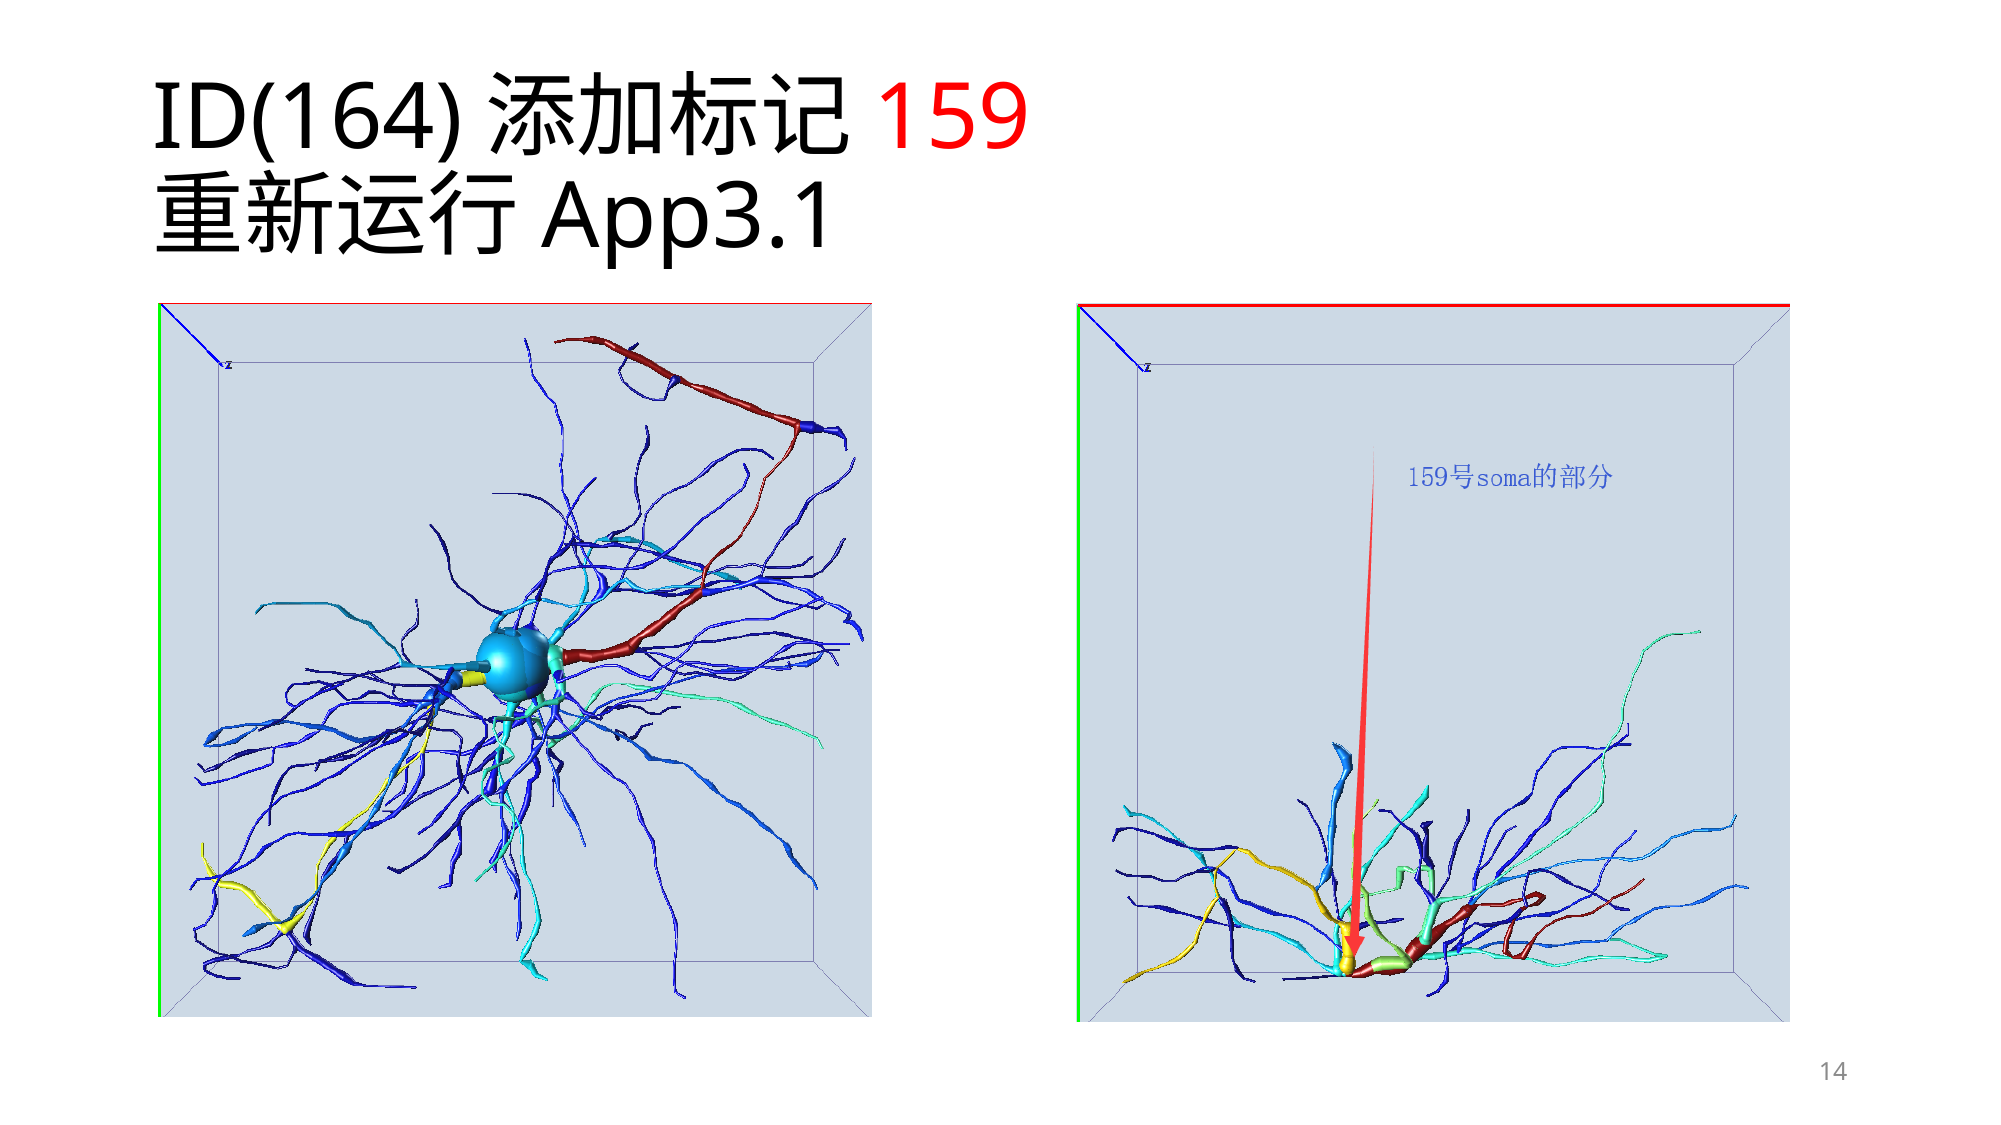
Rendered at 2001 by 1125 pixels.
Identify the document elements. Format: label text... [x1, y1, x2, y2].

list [158, 303, 872, 1017]
slide_number 14 [1412, 1042, 1863, 1103]
title ID(164)添加标记159 重新运行App3.1 [137, 59, 1863, 278]
picture [1076, 303, 1790, 1022]
